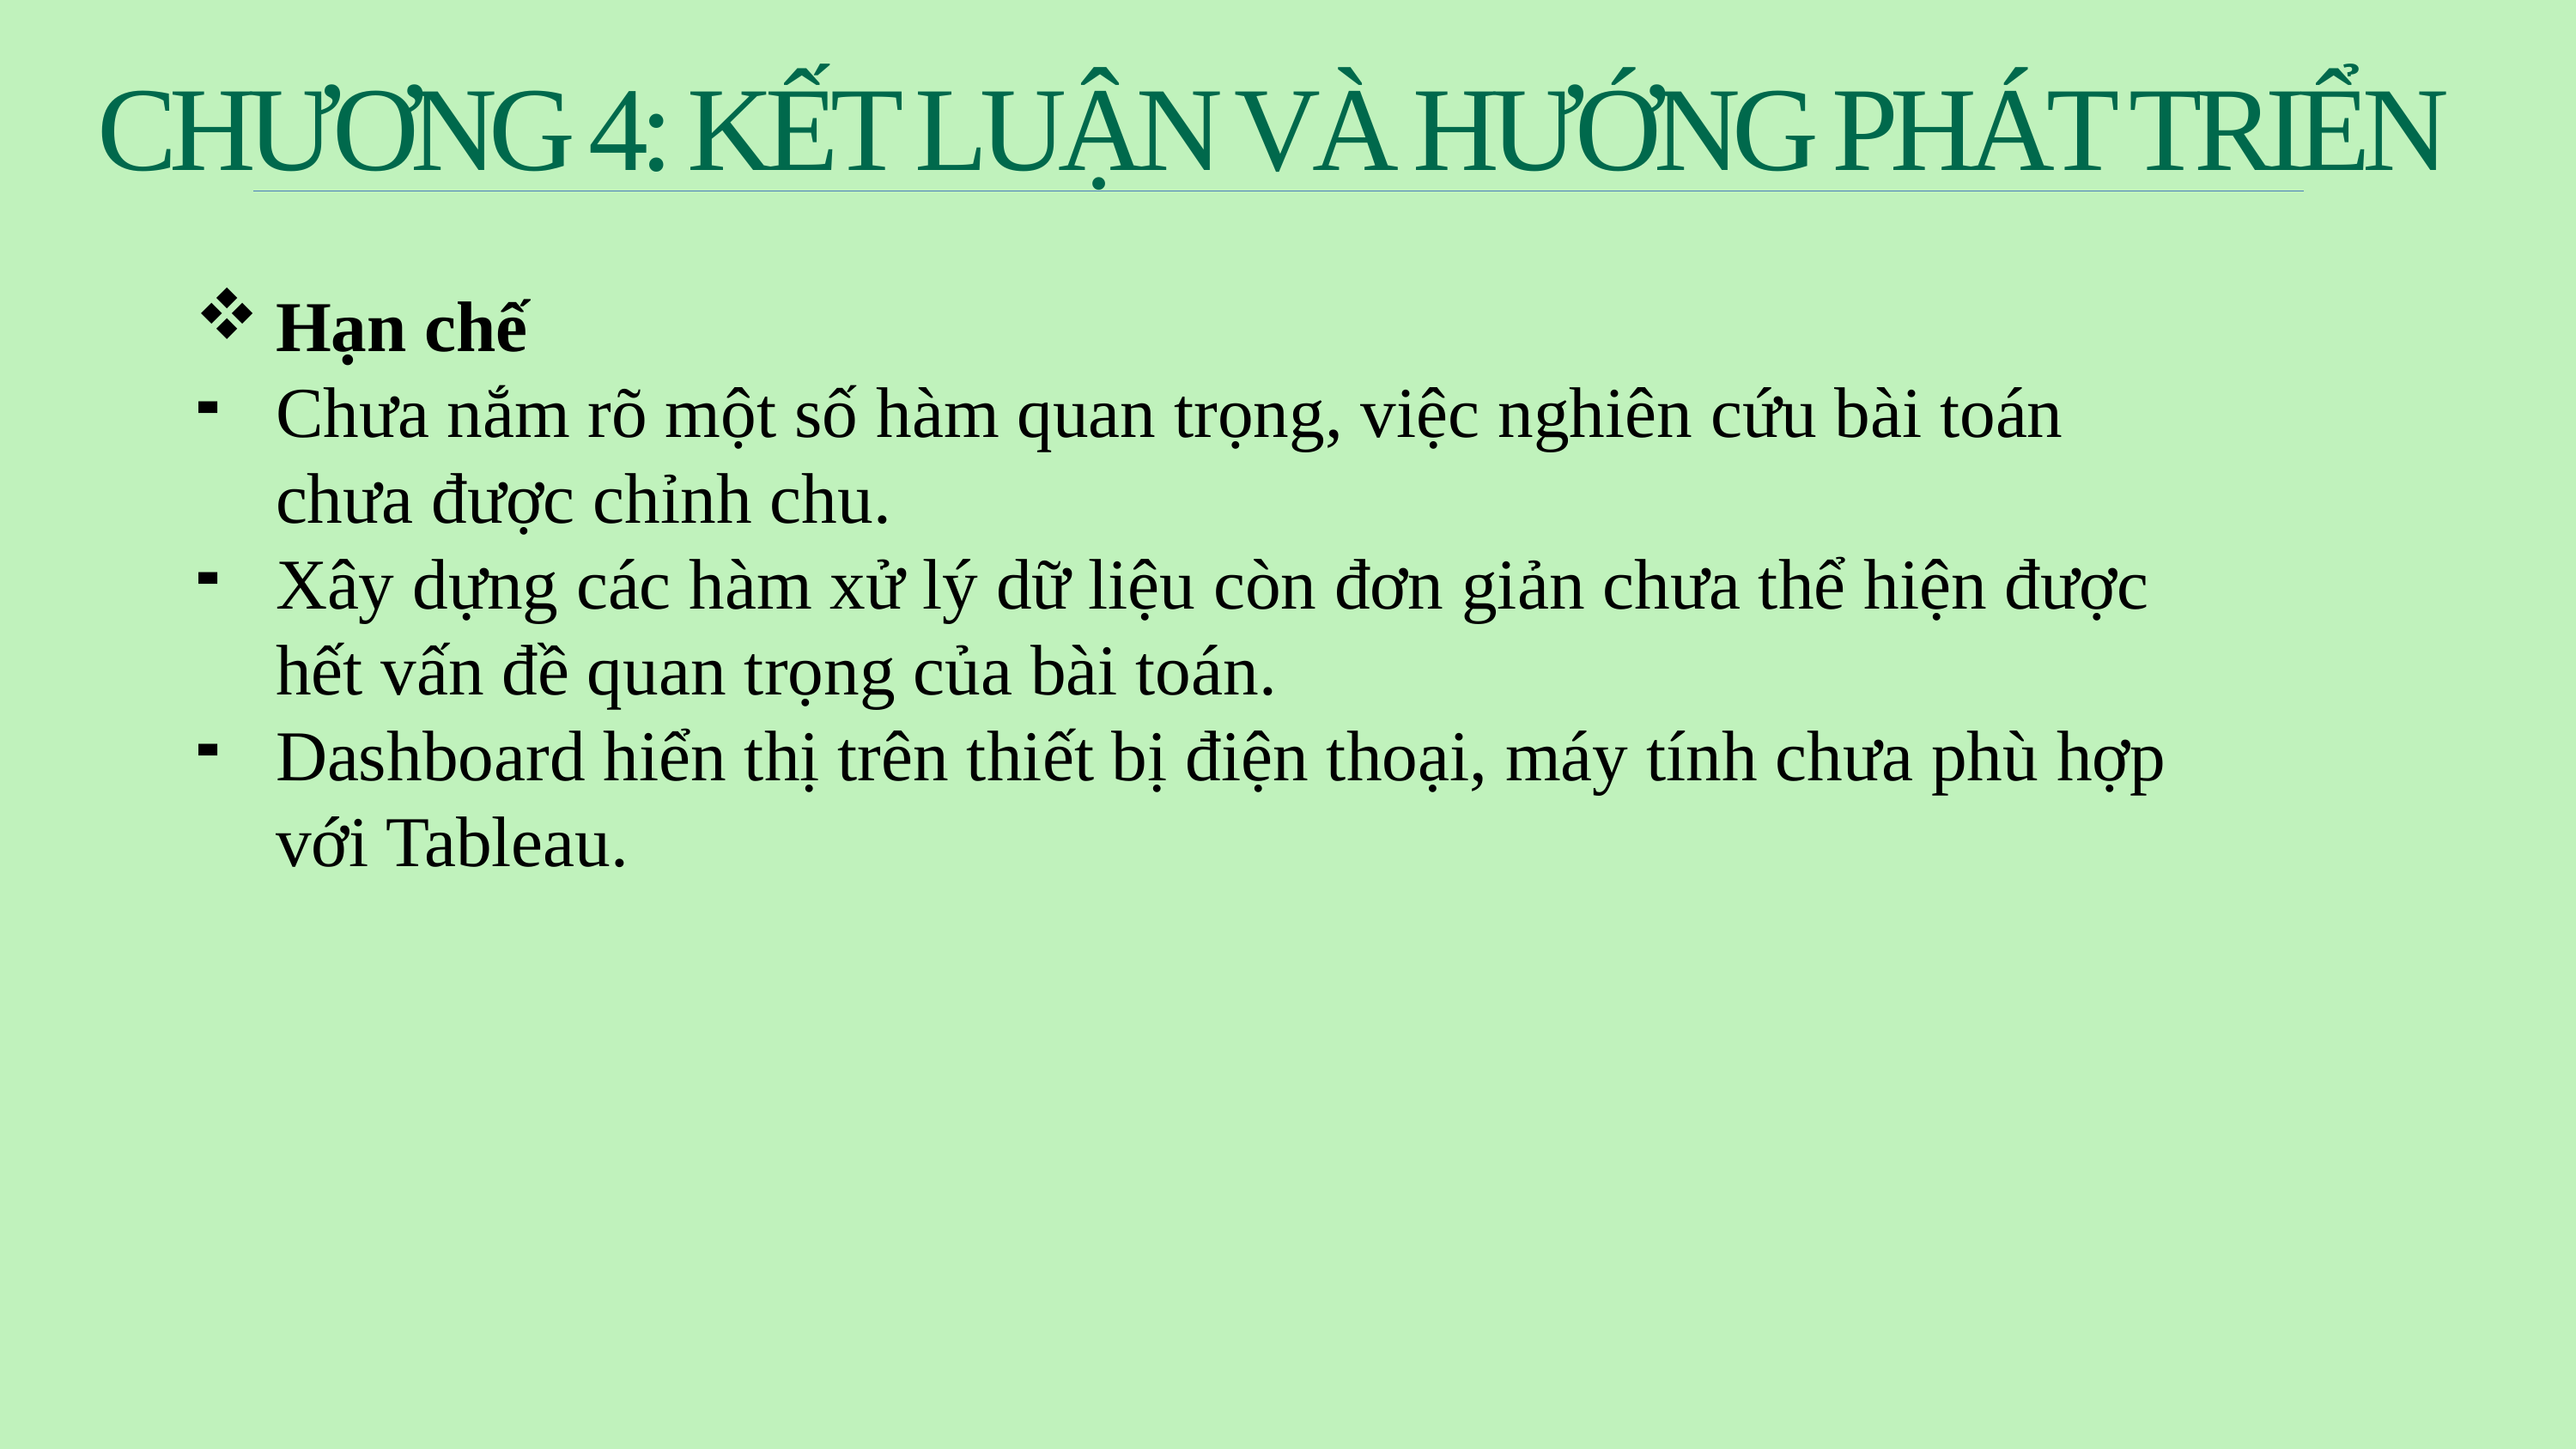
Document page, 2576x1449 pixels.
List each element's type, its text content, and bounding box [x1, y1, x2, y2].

text_box CHƯƠNG 4: KẾT LUẬN VÀ HƯỚNG PHÁT TRIỂN [0, 41, 2561, 203]
text_box Hạn chế Chưa nắm rõ một số hàm quan trọng, việc nghiên cứu bài toán chưa được chỉnh chu. Xây dựng các hàm xử lý dữ liệu còn đơn giản chưa thể hiện được hết vấn đề quan trọng của bài toán. Dashboard hiển thị trên thiết bị điện thoại, máy tính chưa phù hợp với Tableau. [182, 230, 2195, 888]
